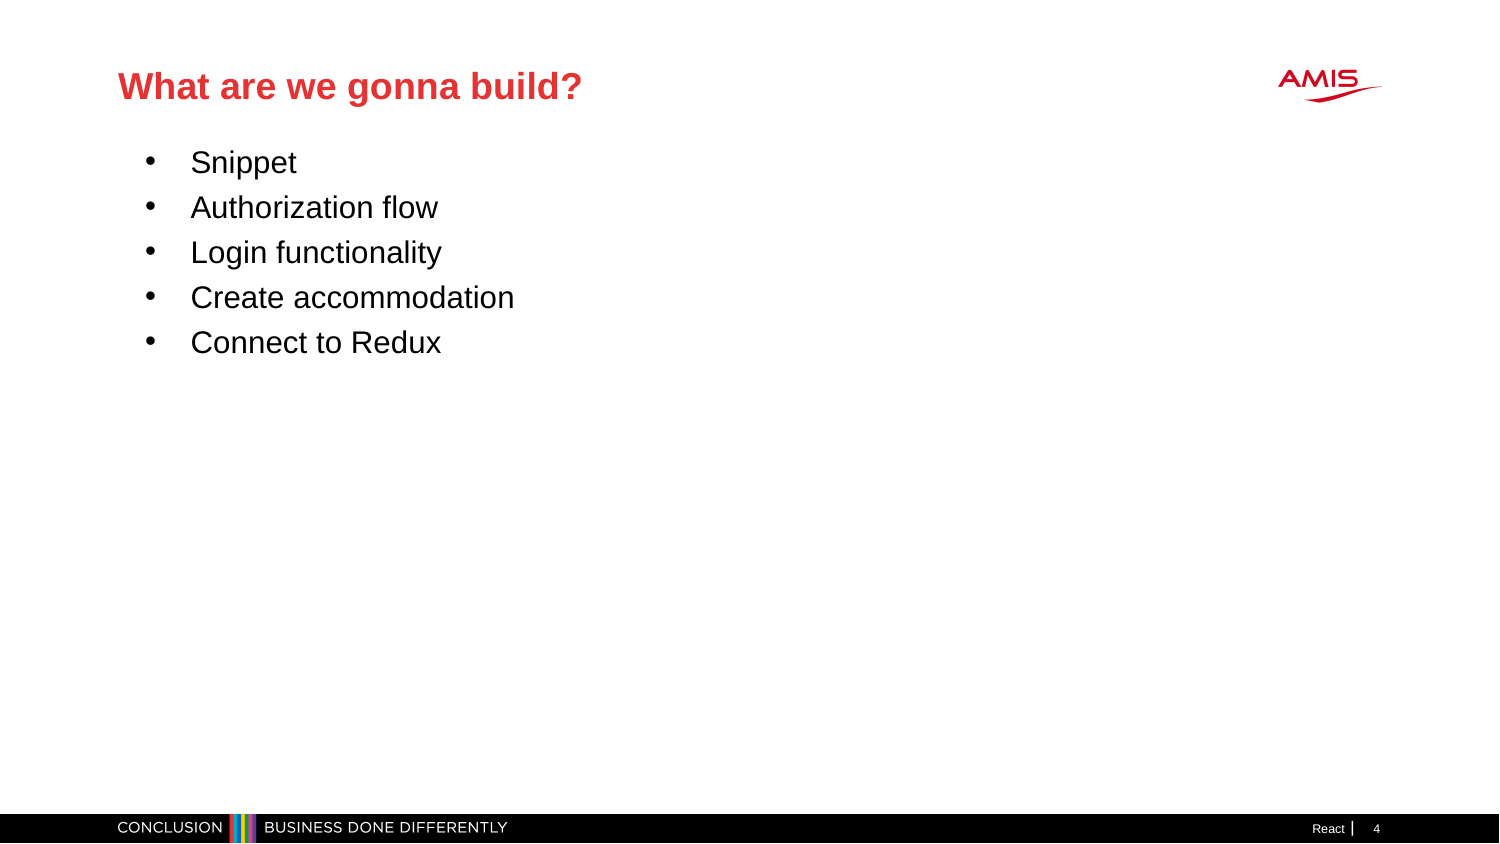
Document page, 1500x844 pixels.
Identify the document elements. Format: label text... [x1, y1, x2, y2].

text_box React [814, 820, 1345, 838]
picture [239, 814, 1499, 843]
text_box 1 [1358, 820, 1381, 838]
text_box Snippet Authorization flow Login functionality Create accommodation Connect to Redux [143, 90, 1229, 727]
picture [0, 814, 236, 843]
picture [1204, 58, 1387, 105]
text_box [98, 82, 1184, 719]
text_box What are we gonna build? [118, 47, 1204, 90]
